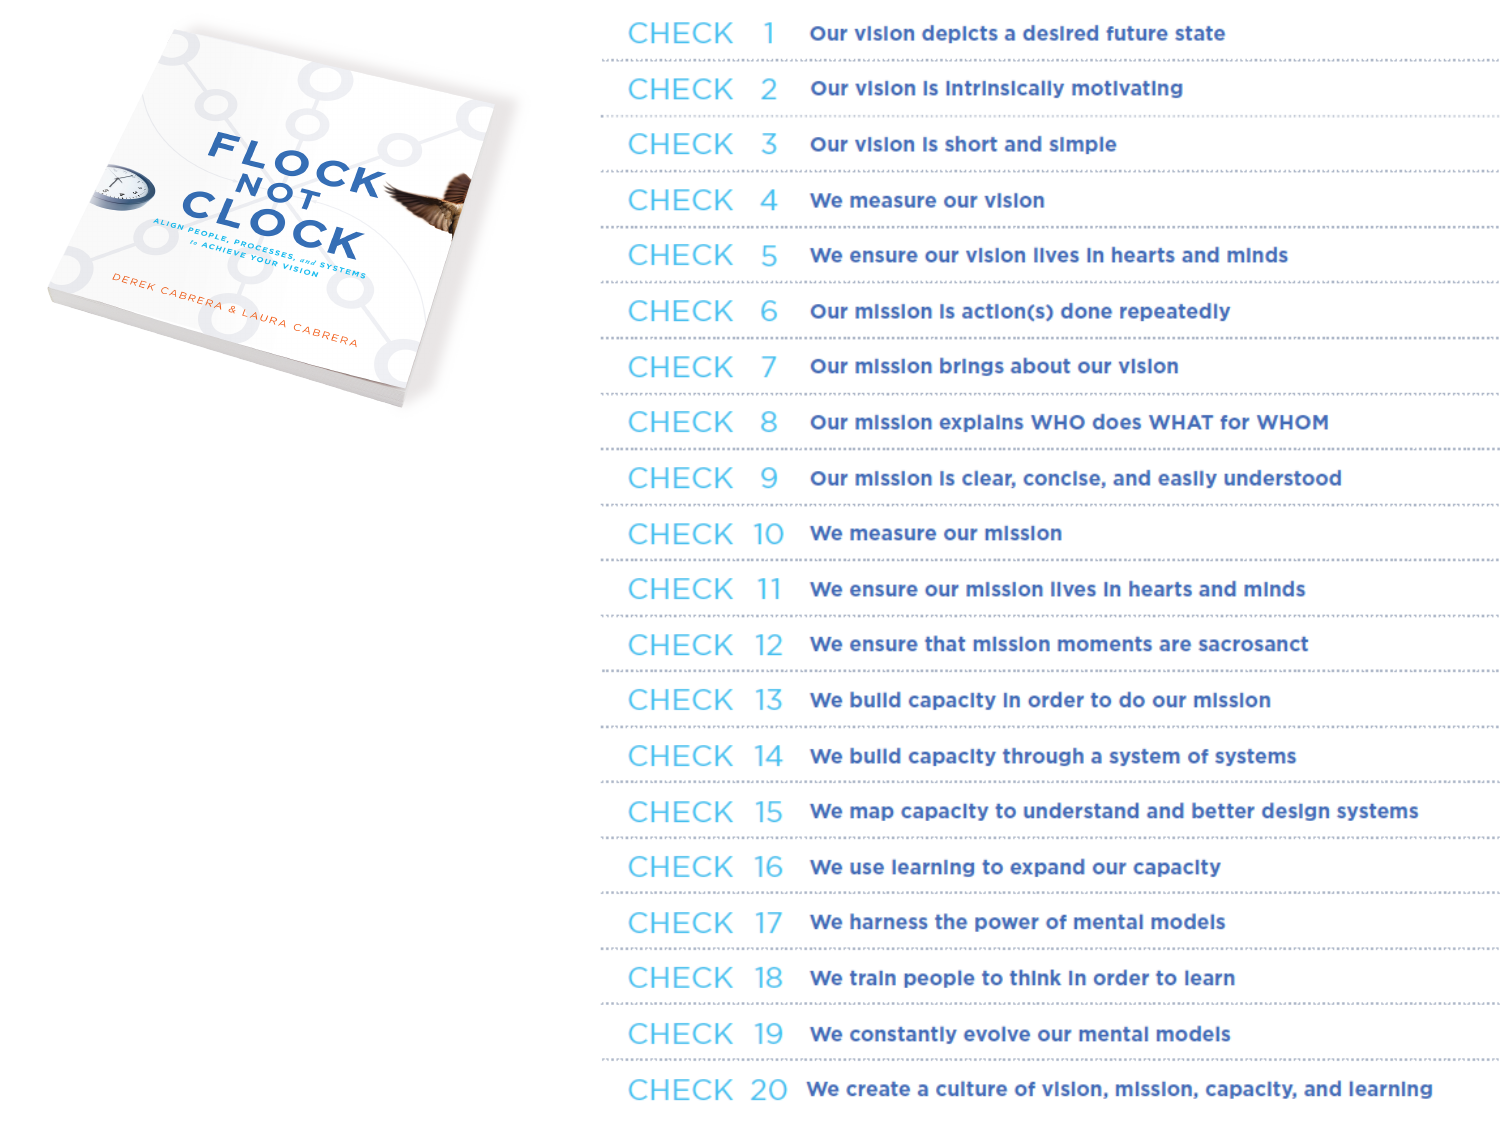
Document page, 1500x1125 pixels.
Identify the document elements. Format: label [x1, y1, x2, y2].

picture [584, 0, 1500, 1125]
picture [21, 3, 540, 433]
